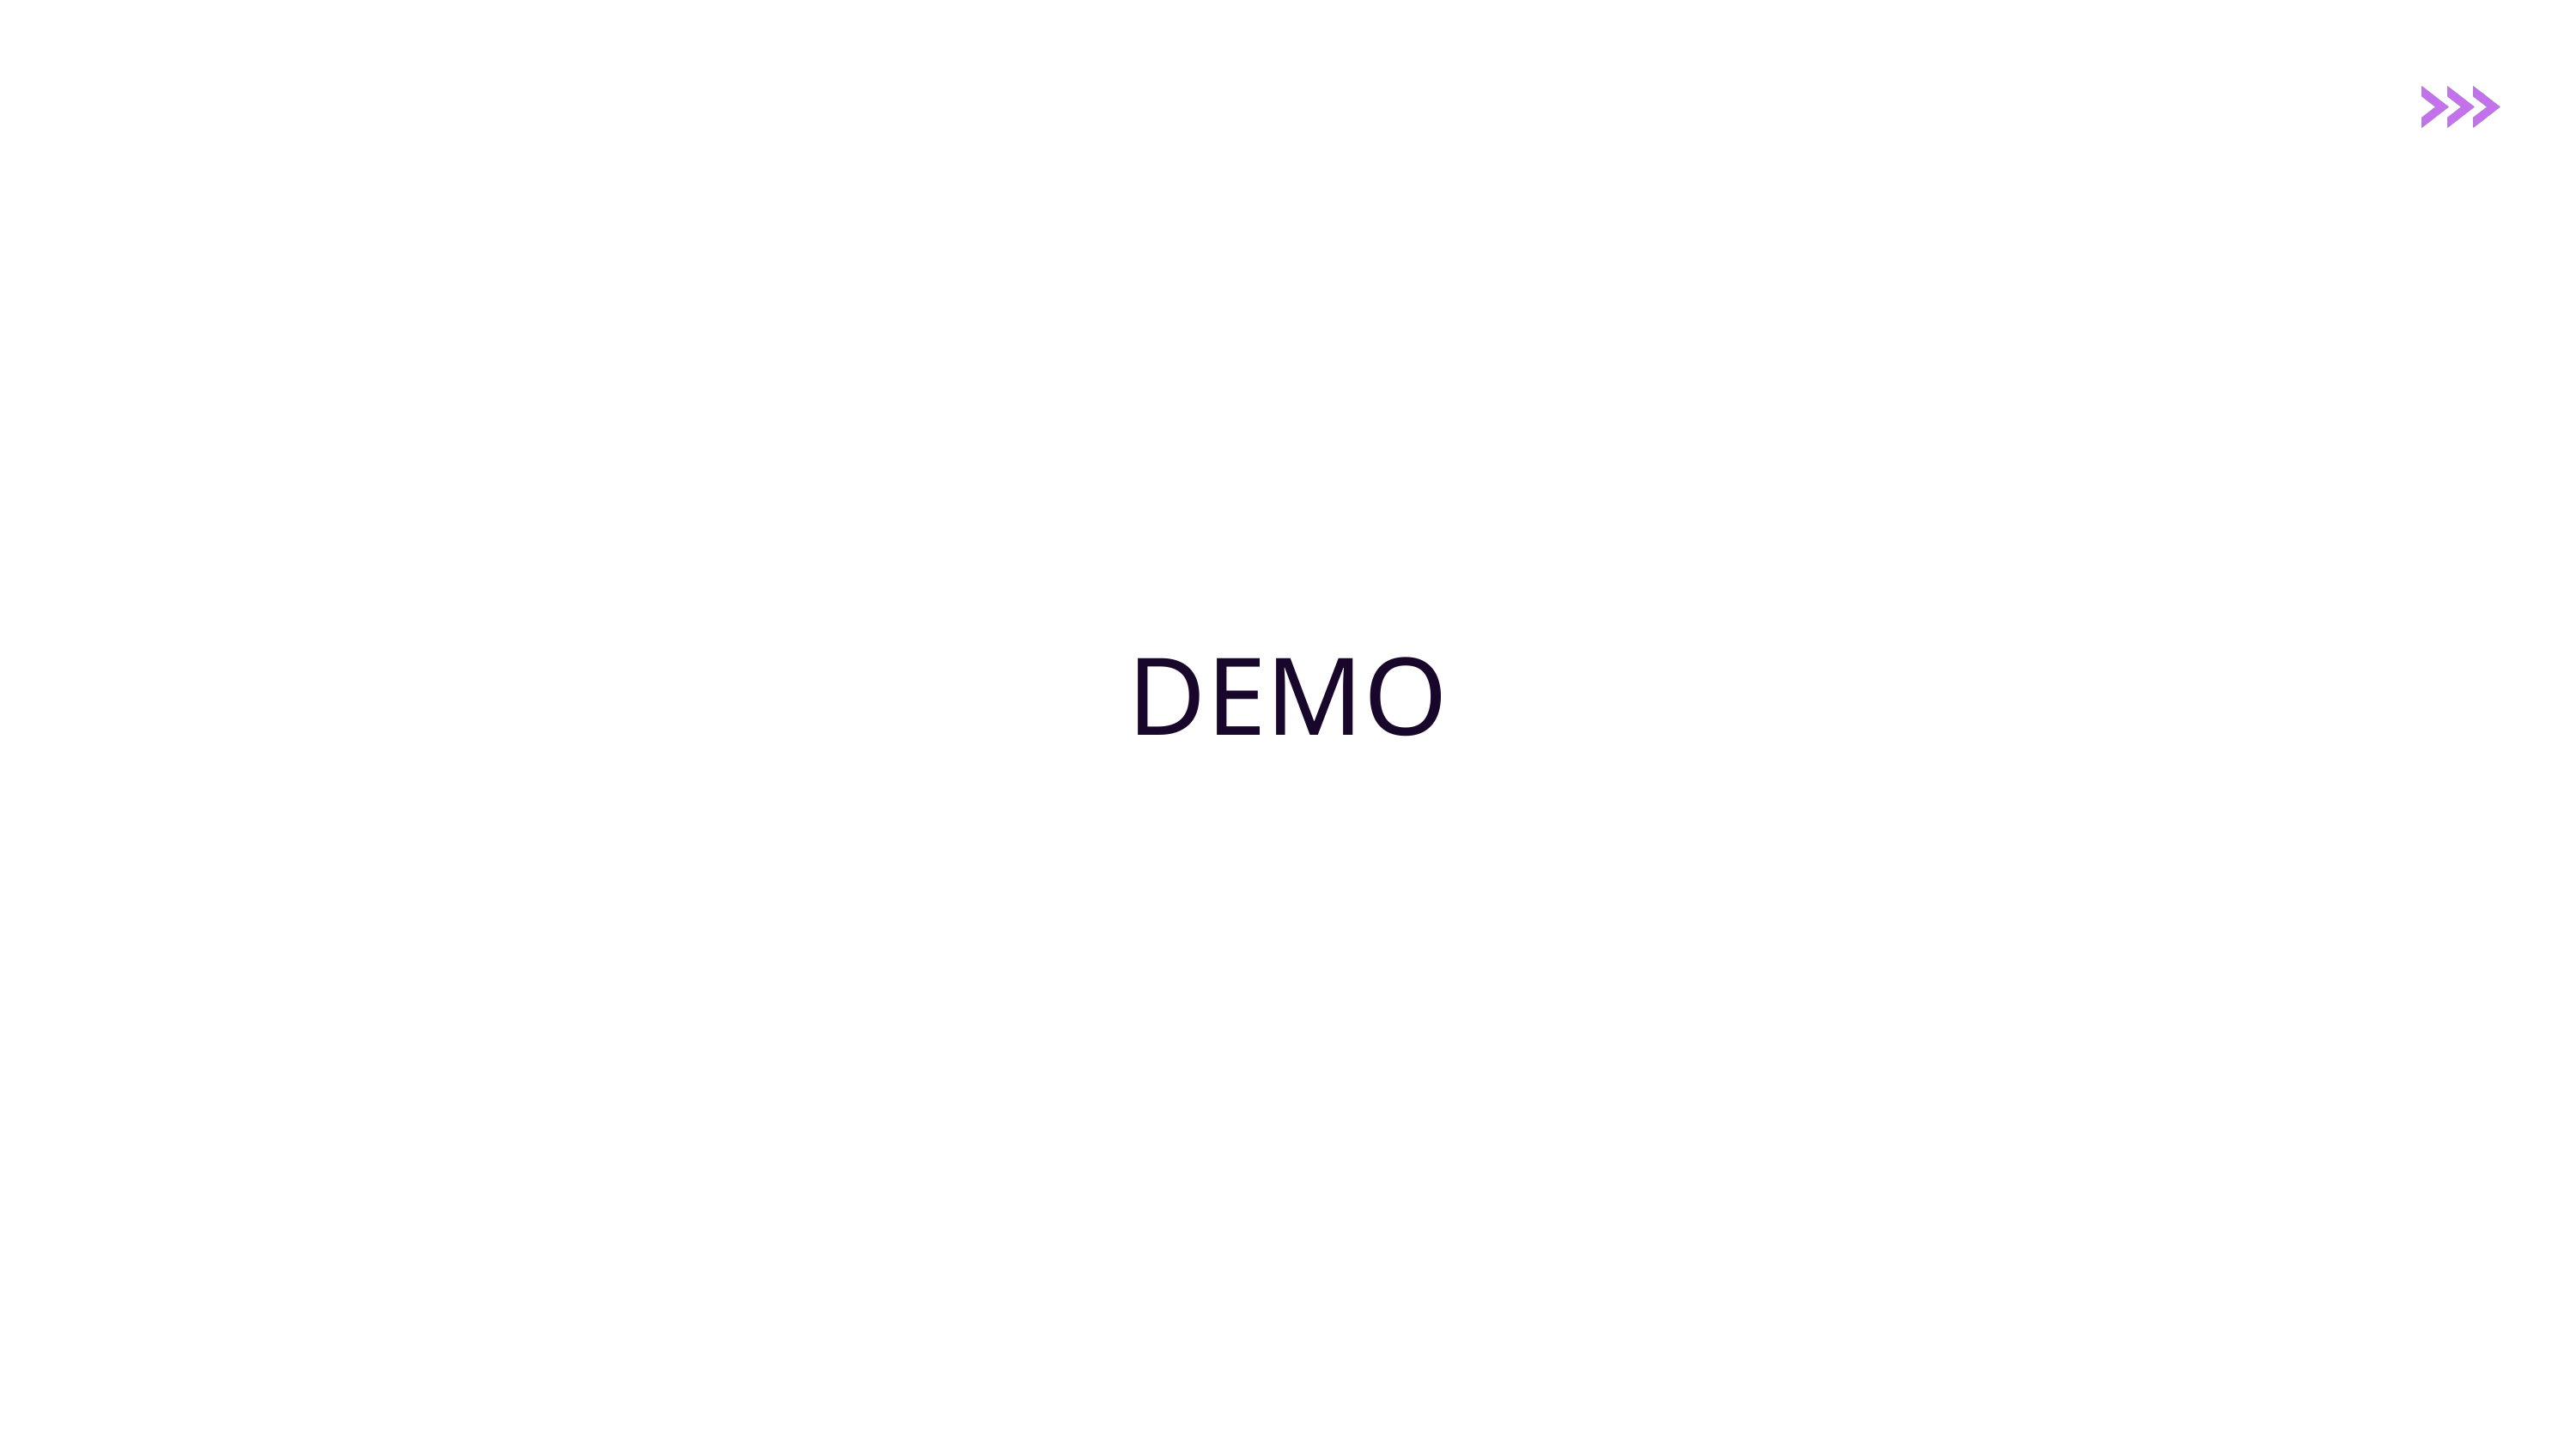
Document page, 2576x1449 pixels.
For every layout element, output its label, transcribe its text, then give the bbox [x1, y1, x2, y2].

text_box [2421, 86, 2500, 129]
text_box DEMO [670, 606, 1906, 757]
